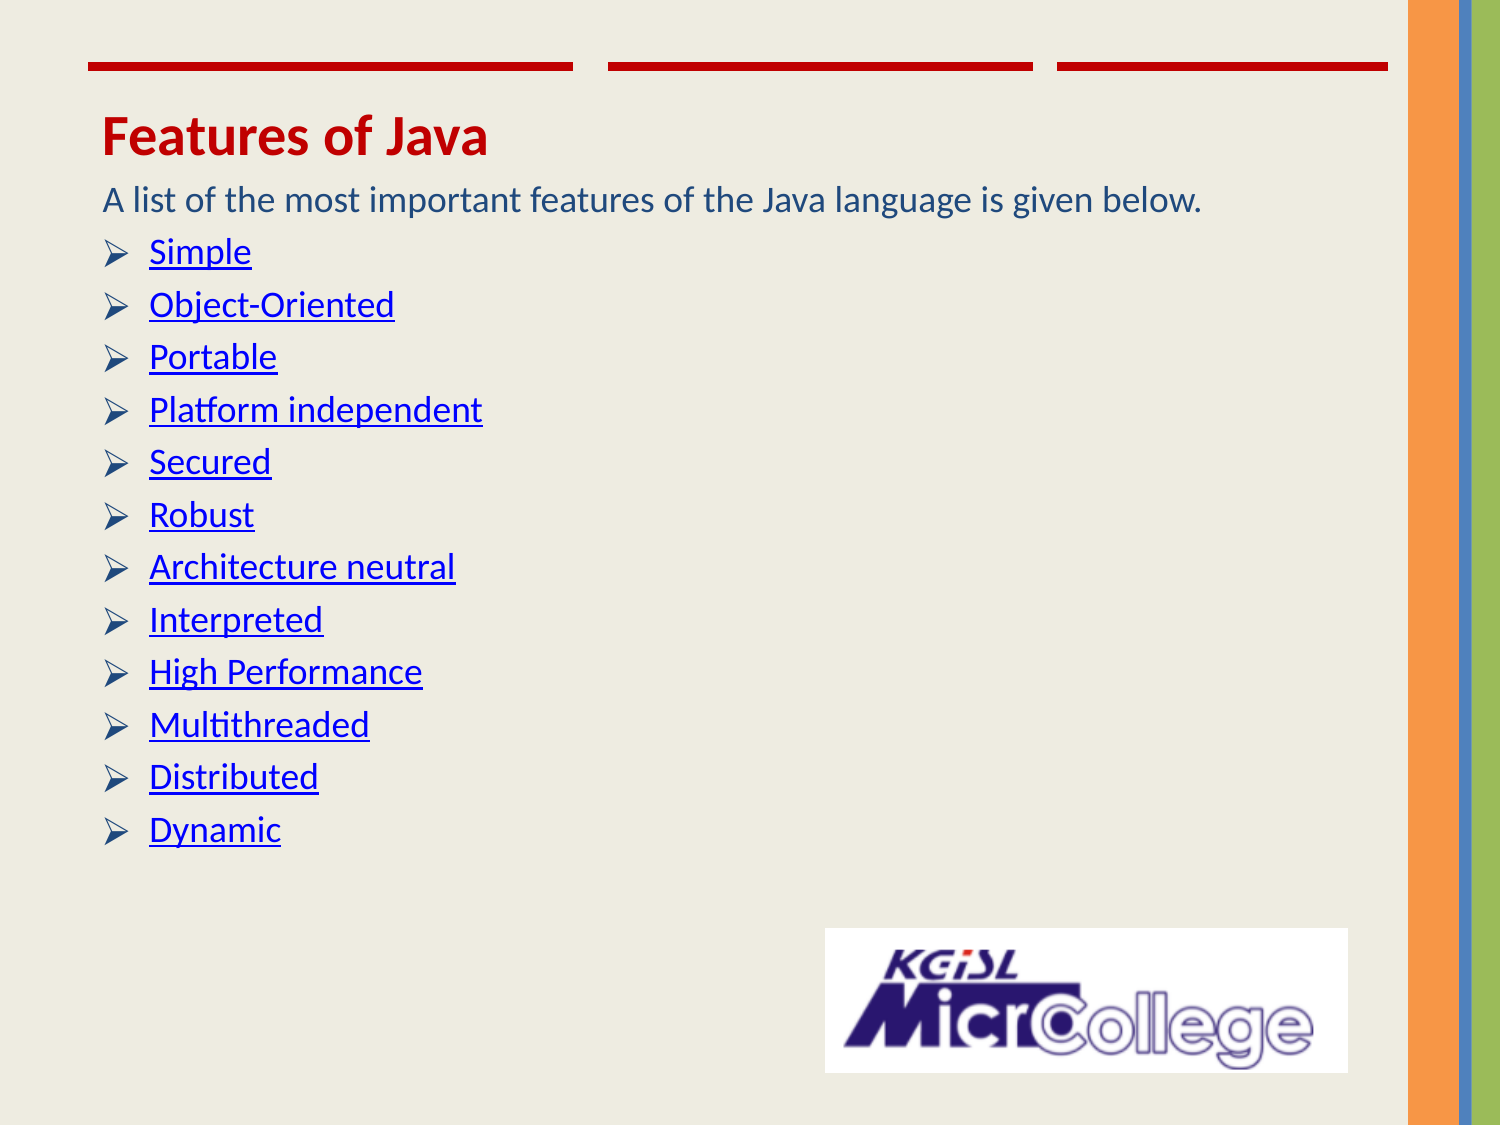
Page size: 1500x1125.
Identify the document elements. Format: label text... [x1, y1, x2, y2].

list Features of Java A list of the most important features of the Java language is given below. Simple Object-Oriented Portable Platform independent Secured Robust Architecture neutral Interpreted High Performance Multithreaded Distributed Dynamic [87, 90, 1313, 1100]
picture [825, 928, 1348, 1073]
